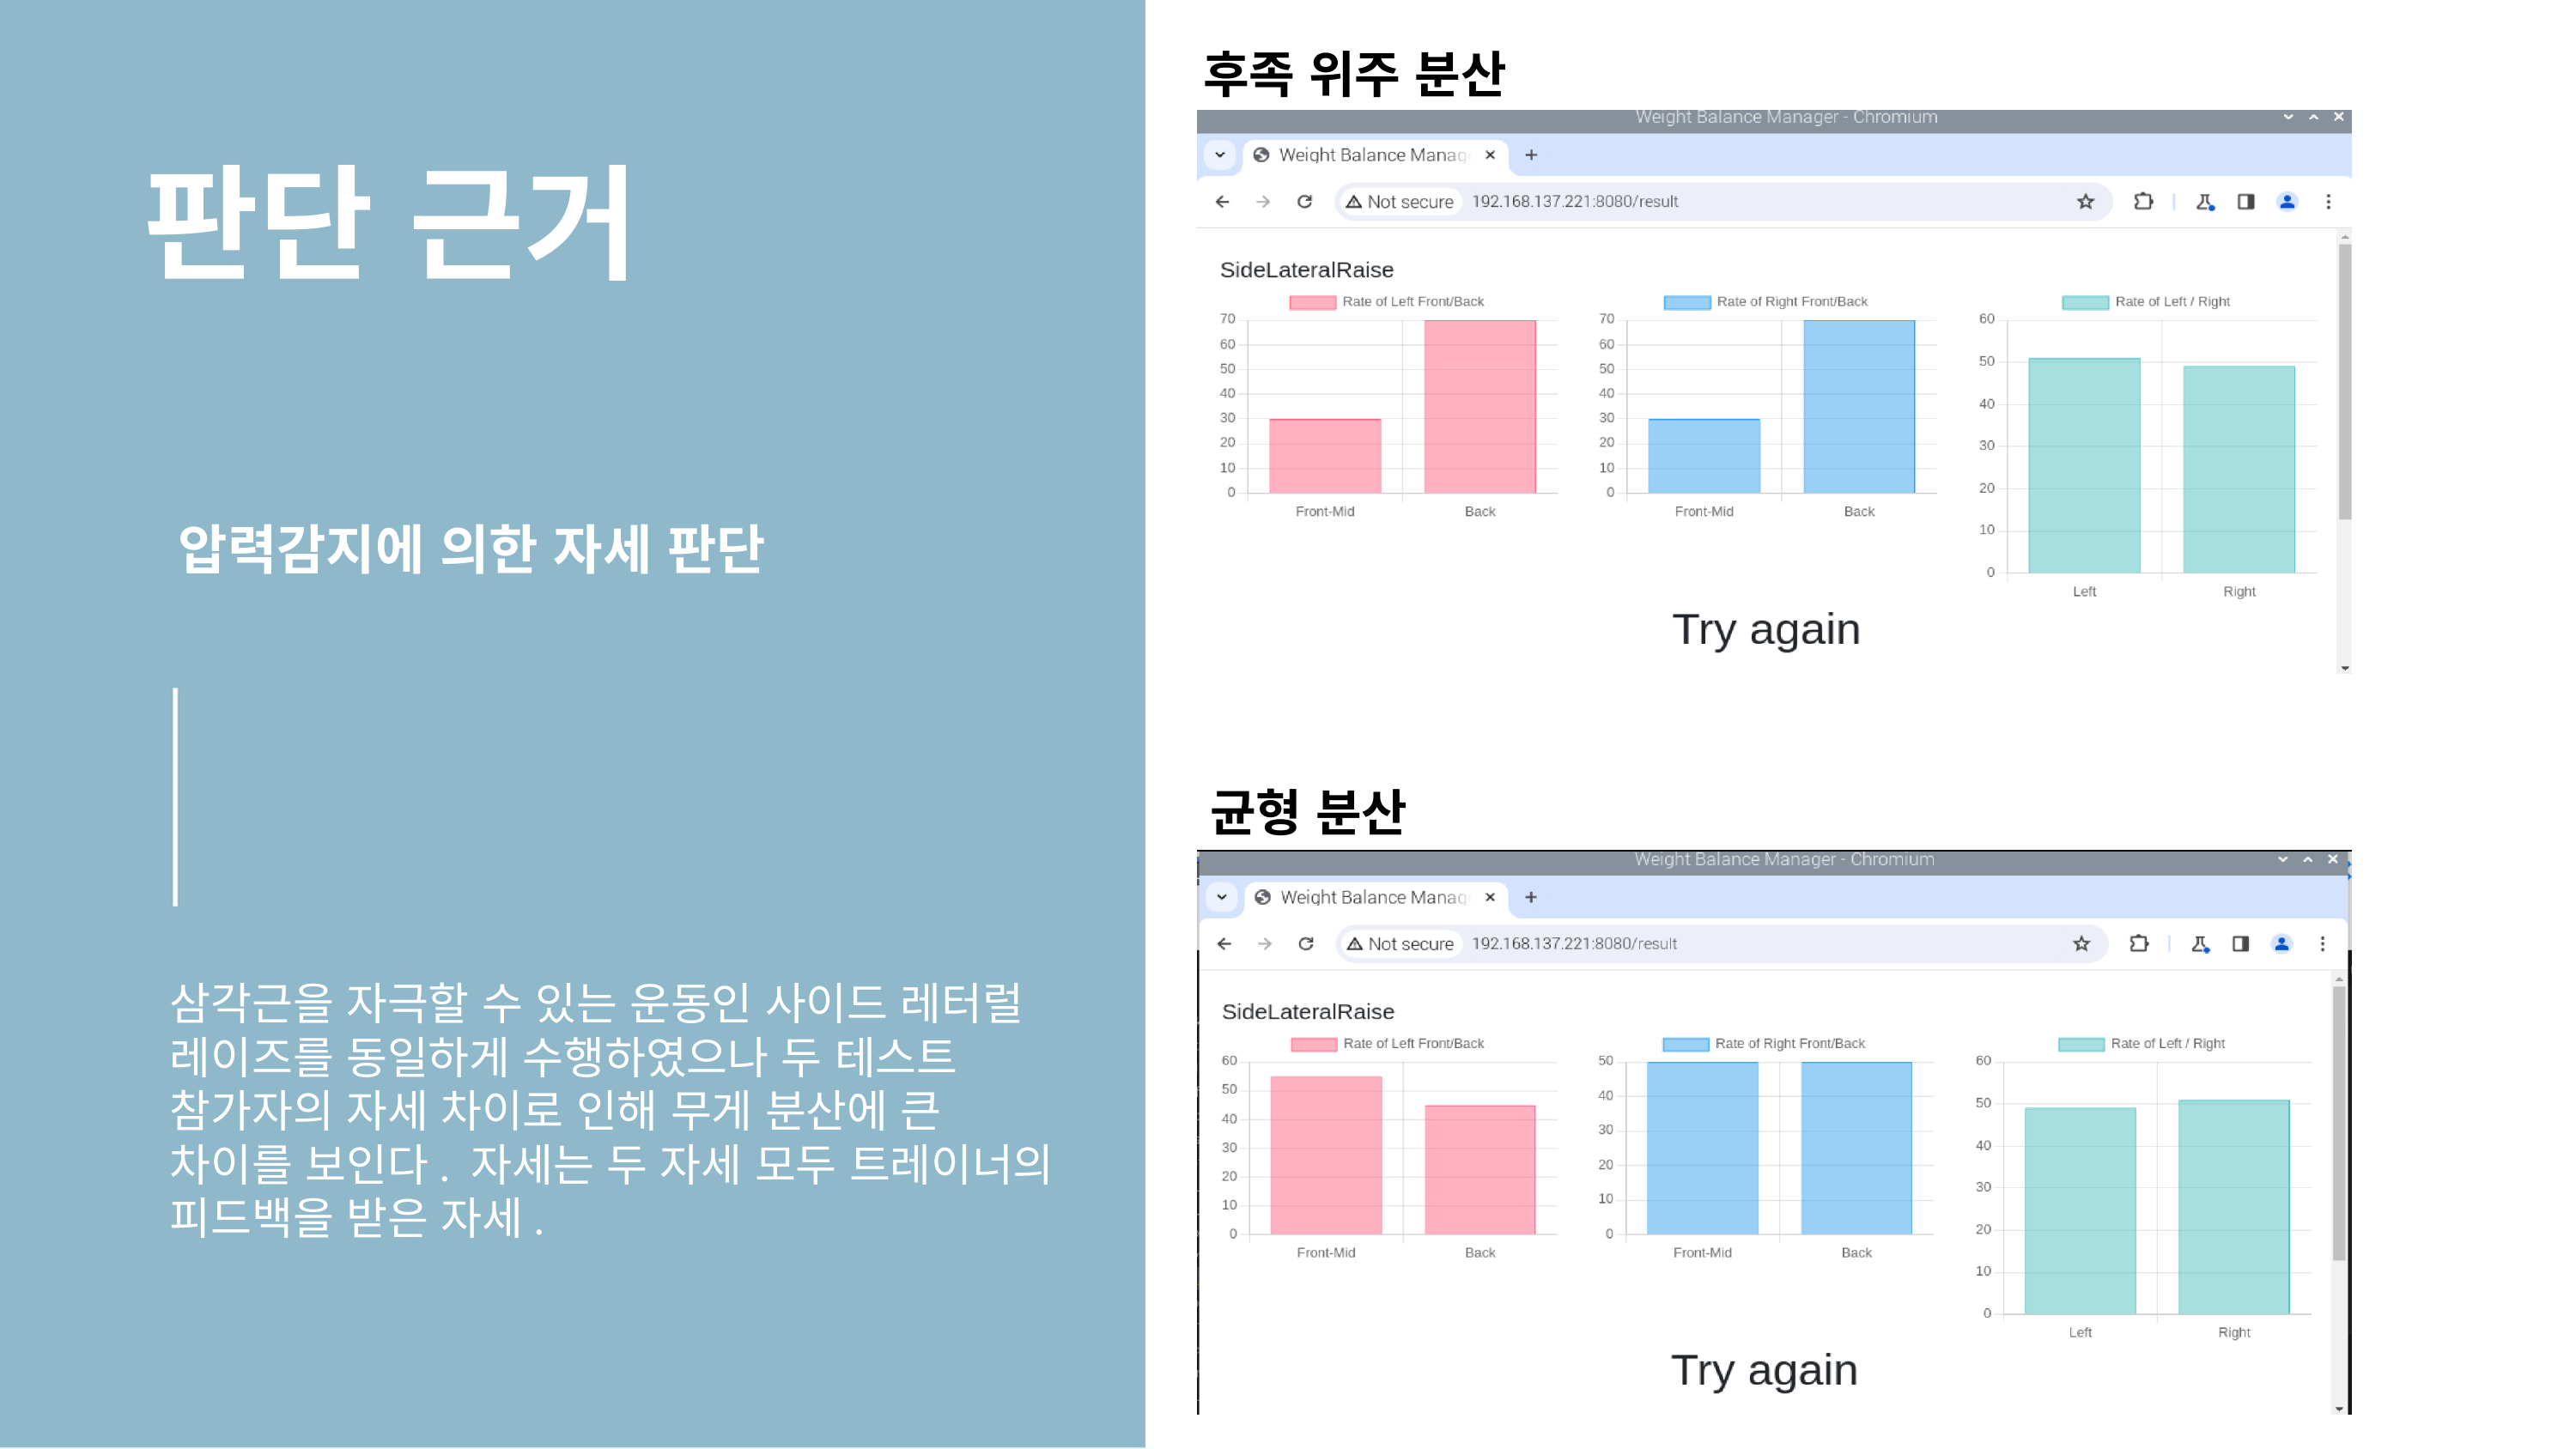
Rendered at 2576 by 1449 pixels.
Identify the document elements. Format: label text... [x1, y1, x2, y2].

picture [1197, 850, 2352, 1415]
picture [1197, 109, 2352, 674]
picture [0, 0, 1145, 1449]
text_box 균형 분산 [1197, 774, 1627, 848]
text_box 후족 위주 분산 [1190, 36, 1642, 110]
